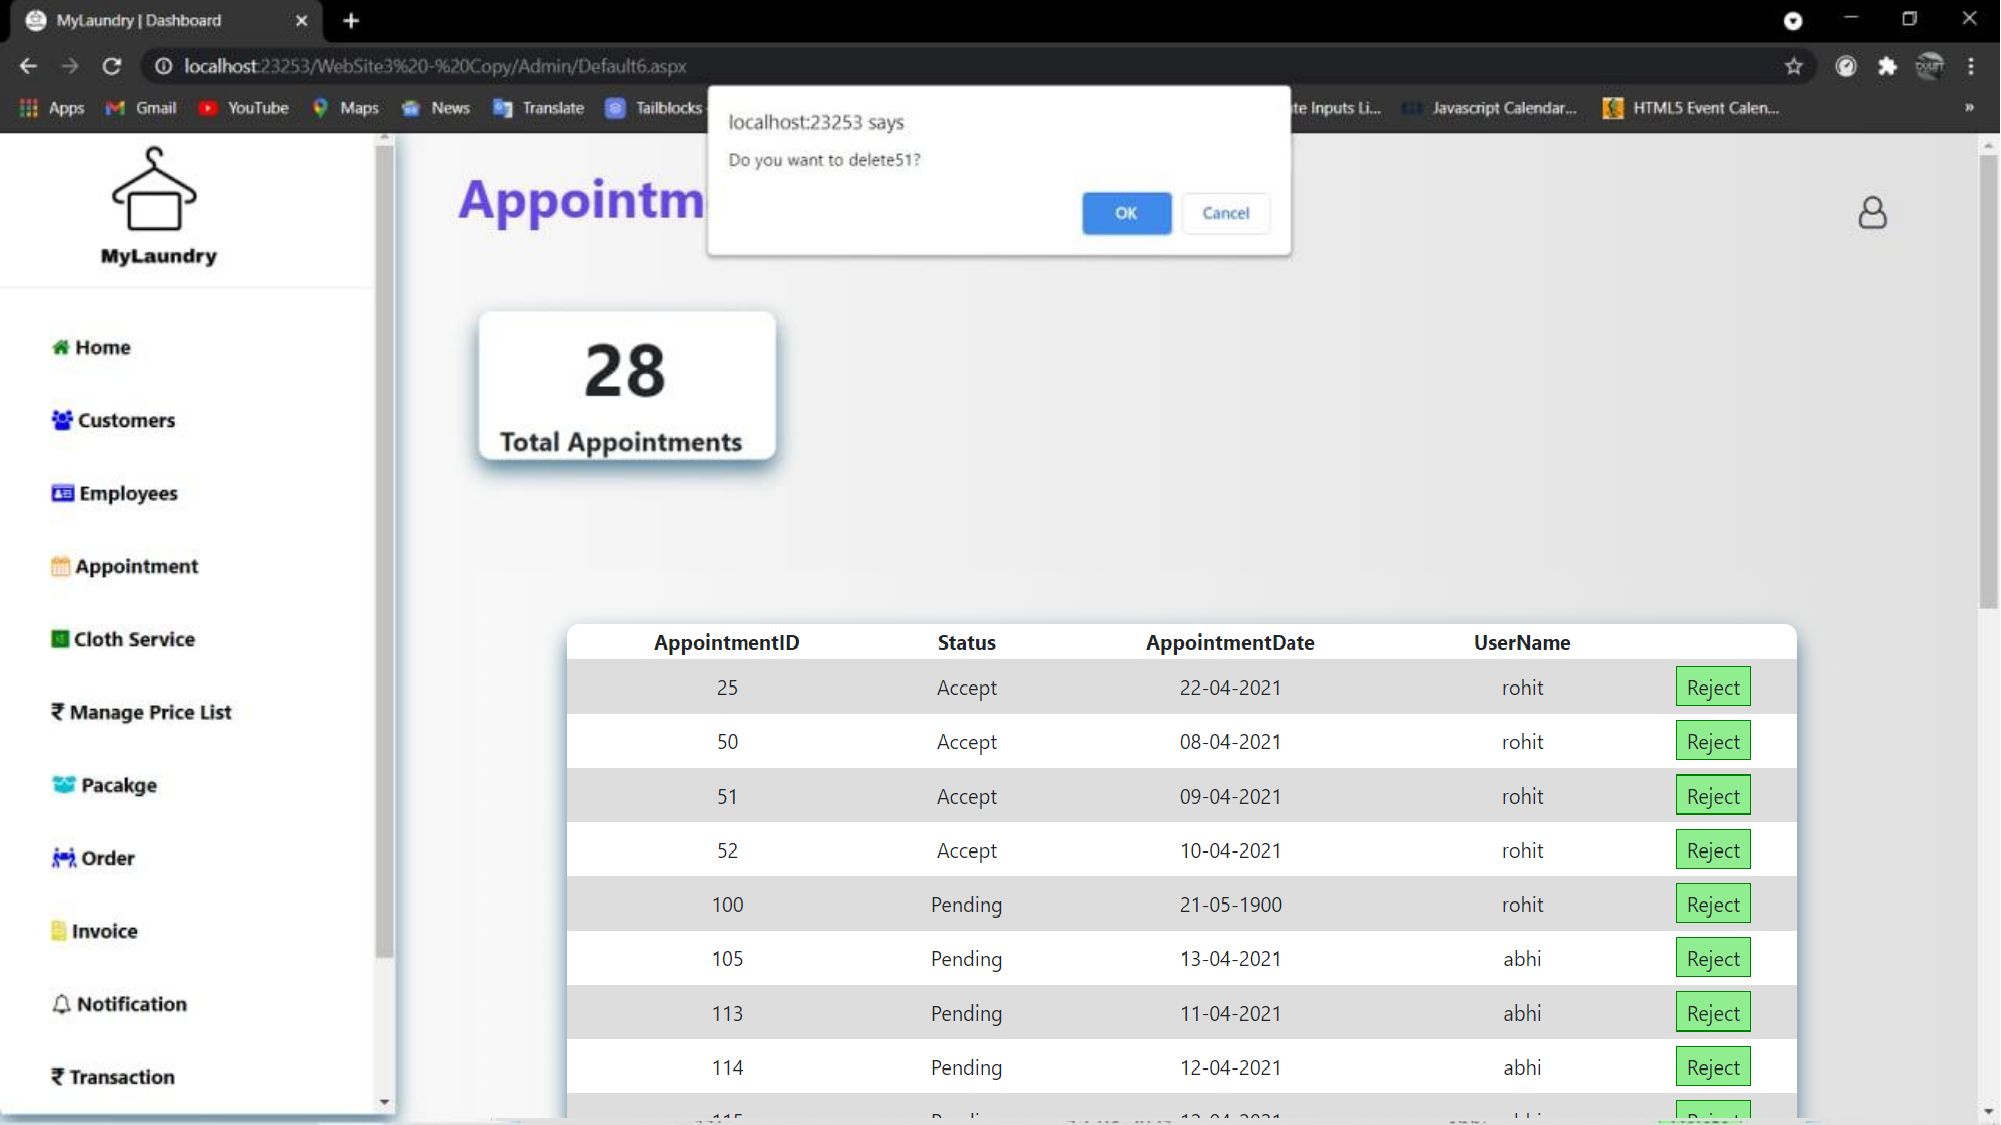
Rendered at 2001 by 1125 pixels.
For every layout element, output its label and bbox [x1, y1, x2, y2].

text_box [0, 0, 2000, 1125]
